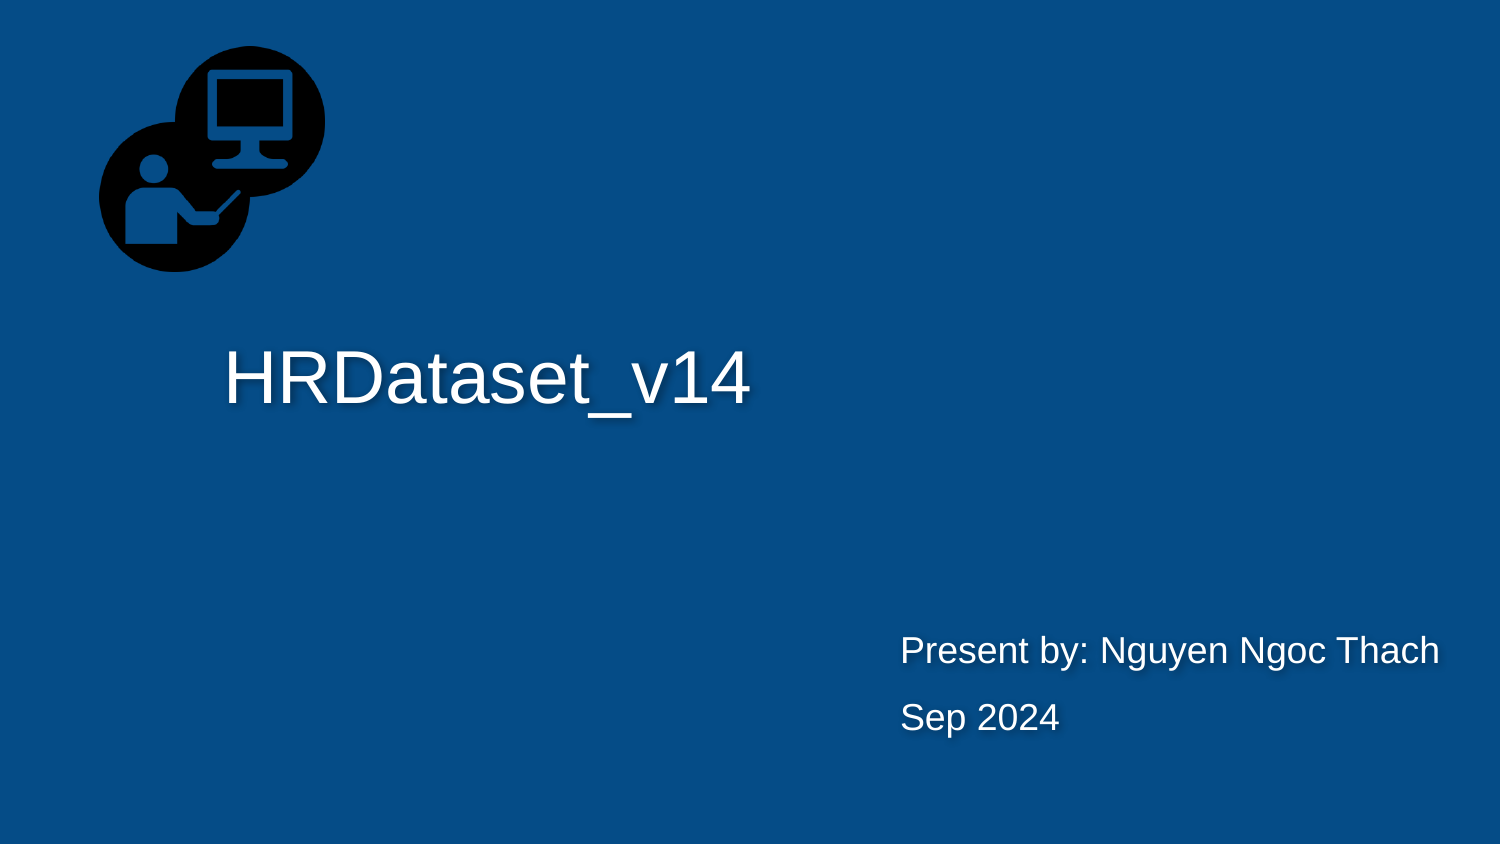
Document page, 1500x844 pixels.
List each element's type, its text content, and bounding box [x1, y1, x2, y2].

picture [99, 46, 325, 272]
text_box HRDataset_v14 [210, 321, 1500, 425]
text_box Present by: Nguyen Ngoc Thach Sep 2024 [887, 596, 1500, 745]
